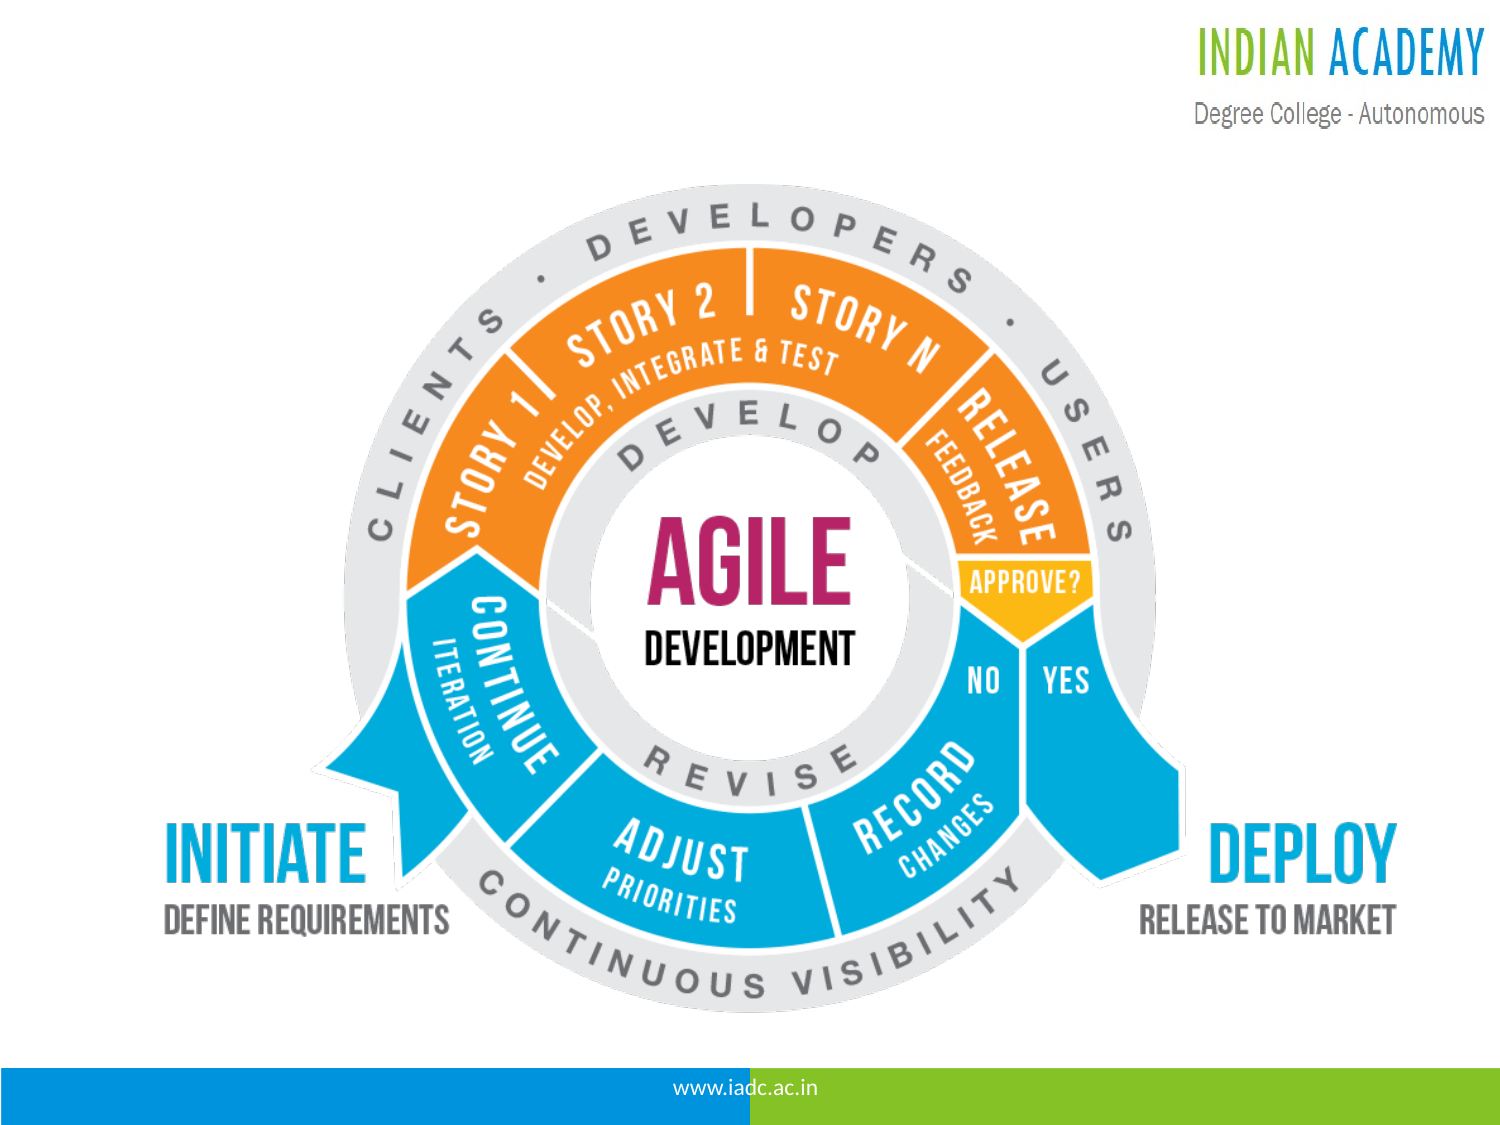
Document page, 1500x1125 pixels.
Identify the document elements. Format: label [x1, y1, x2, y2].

picture [1182, 7, 1495, 140]
picture [751, 1068, 1500, 1125]
list [103, 184, 1397, 1014]
